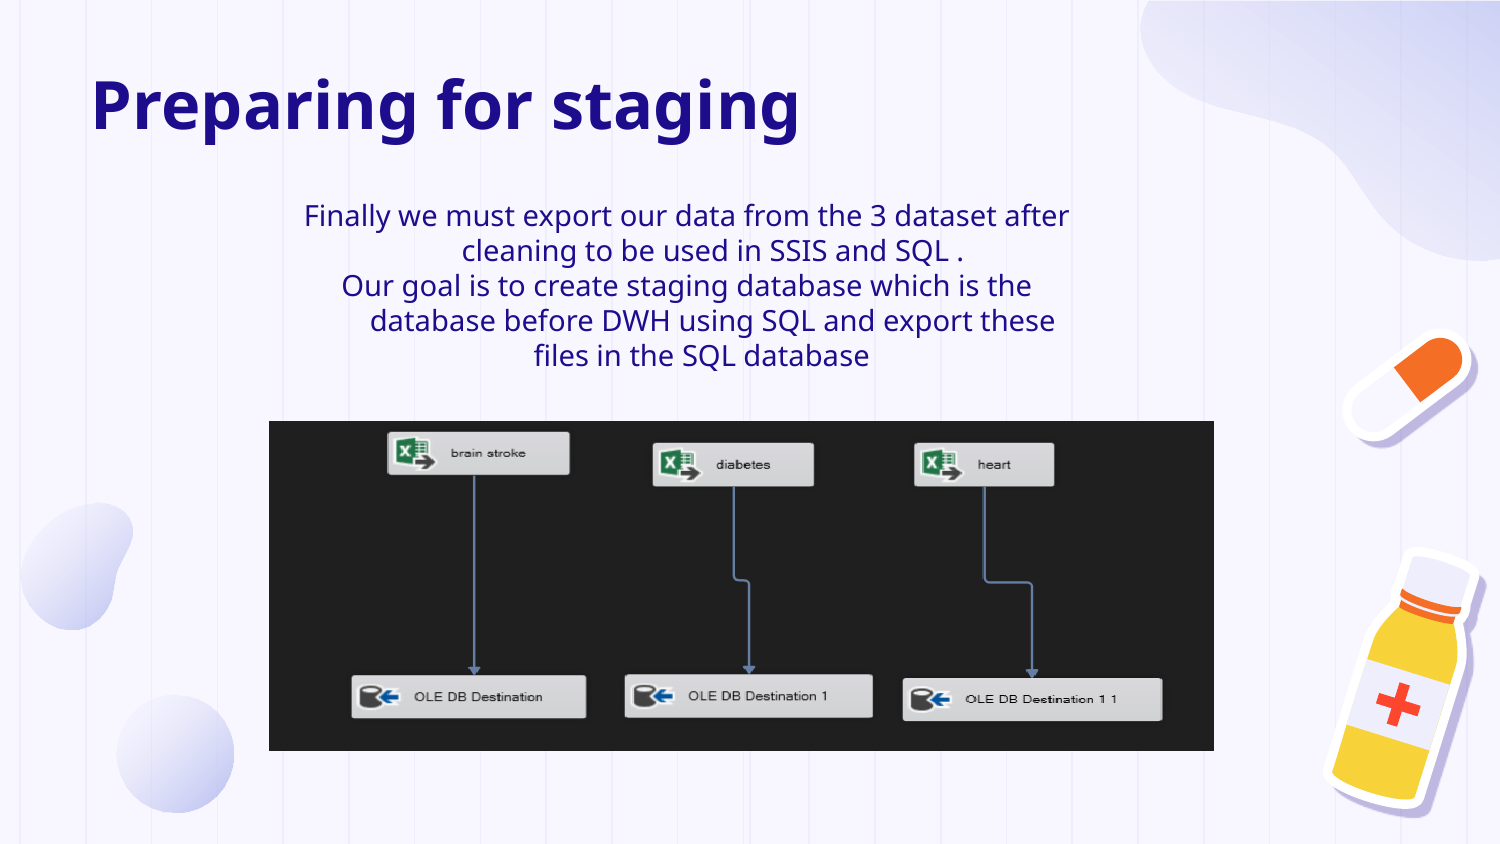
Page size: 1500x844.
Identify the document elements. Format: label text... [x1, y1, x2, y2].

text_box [1363, 555, 1451, 799]
subtitle Finally we must export our data from the 3 dataset after cleaning to be used in SSIS and SQL . Our goal is to create staging database which is the database before DWH using SQL and export these files in the SQL database [252, 165, 1099, 404]
title Preparing for staging [75, 48, 1342, 164]
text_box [1341, 319, 1473, 451]
picture [268, 421, 1214, 751]
